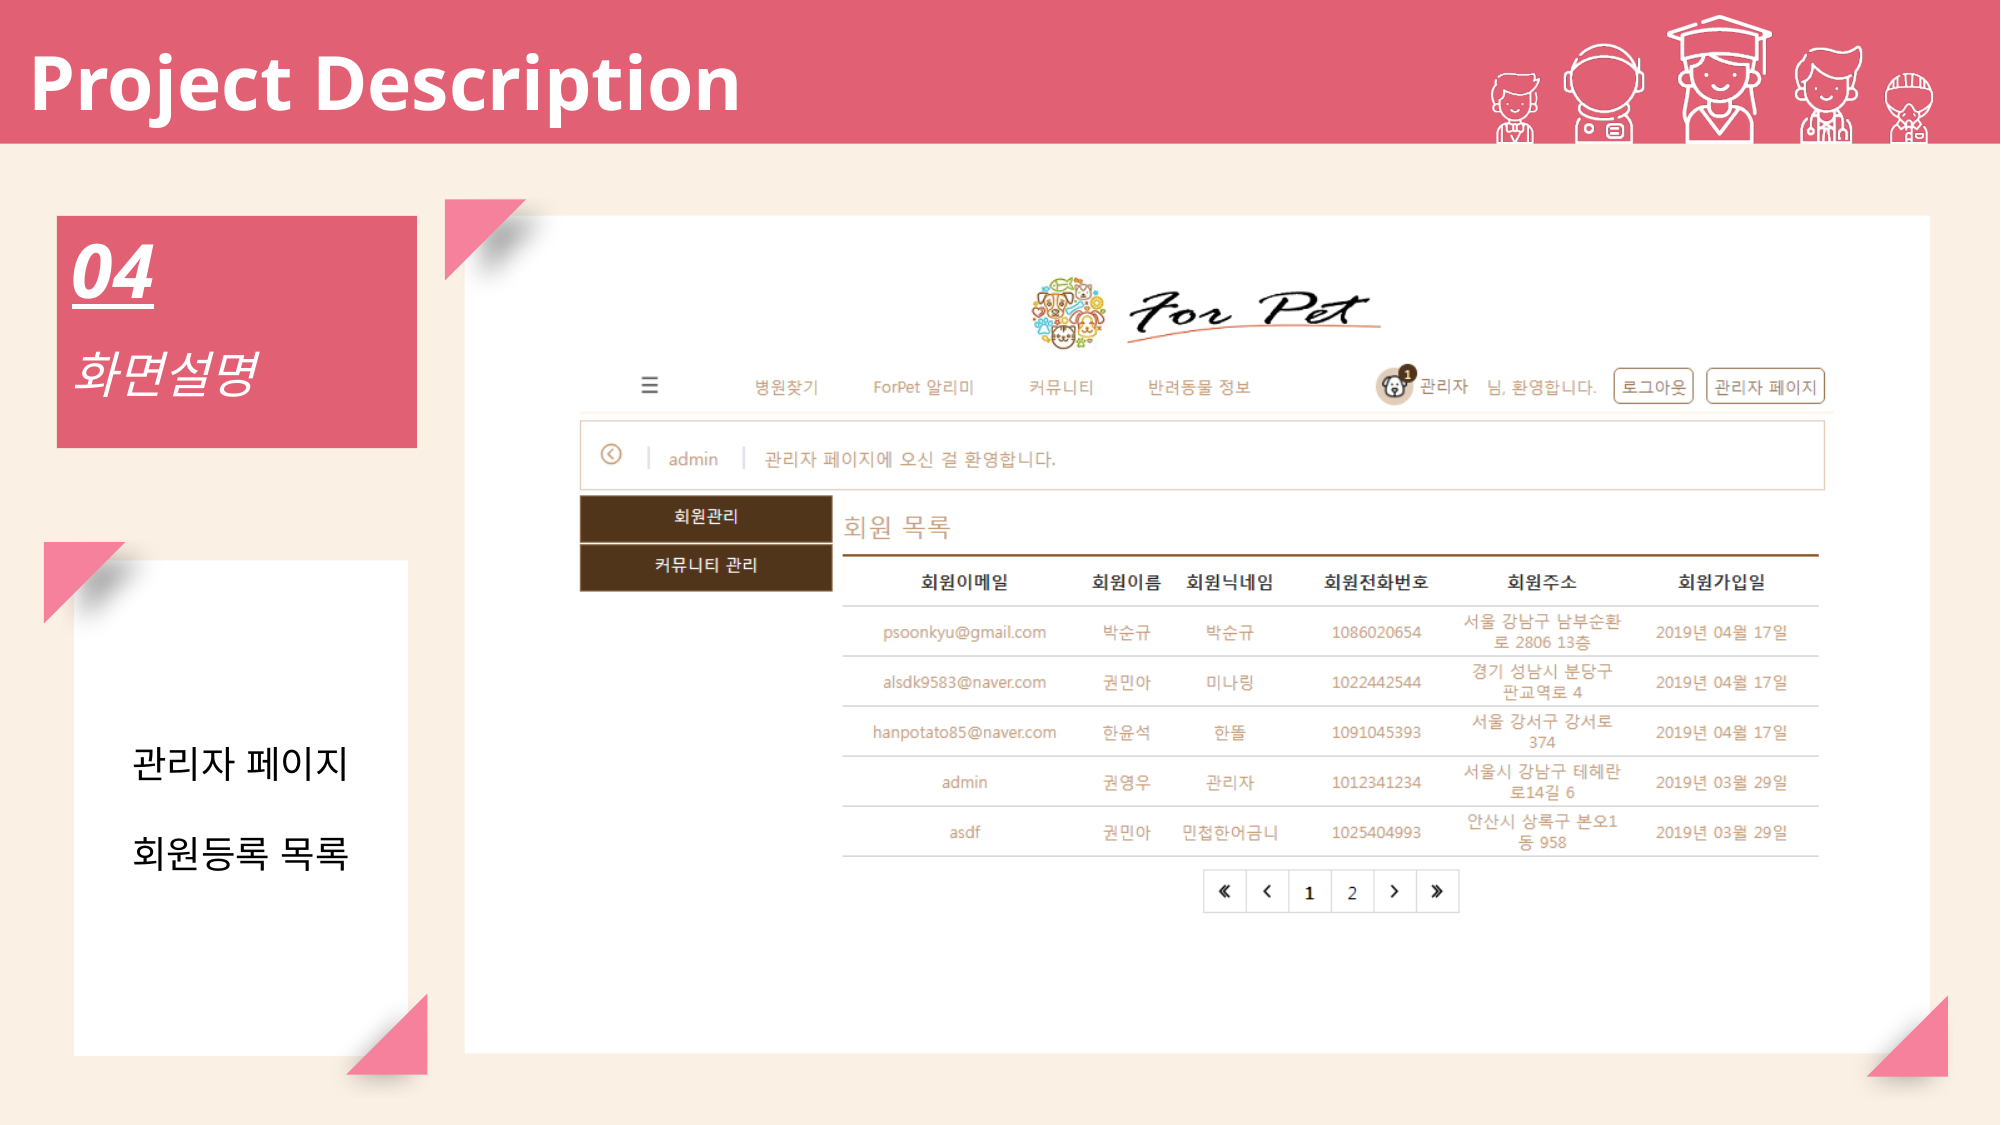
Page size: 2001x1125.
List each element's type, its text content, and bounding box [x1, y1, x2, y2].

text_box [42, 541, 128, 626]
text_box Project Description [13, 0, 1027, 133]
picture [1491, 15, 1933, 144]
text_box [0, 0, 2000, 145]
text_box 04 화면설명 [56, 215, 417, 449]
text_box [343, 990, 429, 1076]
text_box [443, 198, 529, 283]
picture [565, 259, 1849, 1034]
text_box 관리자 페이지 회원등록 목록 [73, 559, 409, 1057]
text_box [1864, 993, 1949, 1078]
text_box [464, 215, 1931, 1055]
